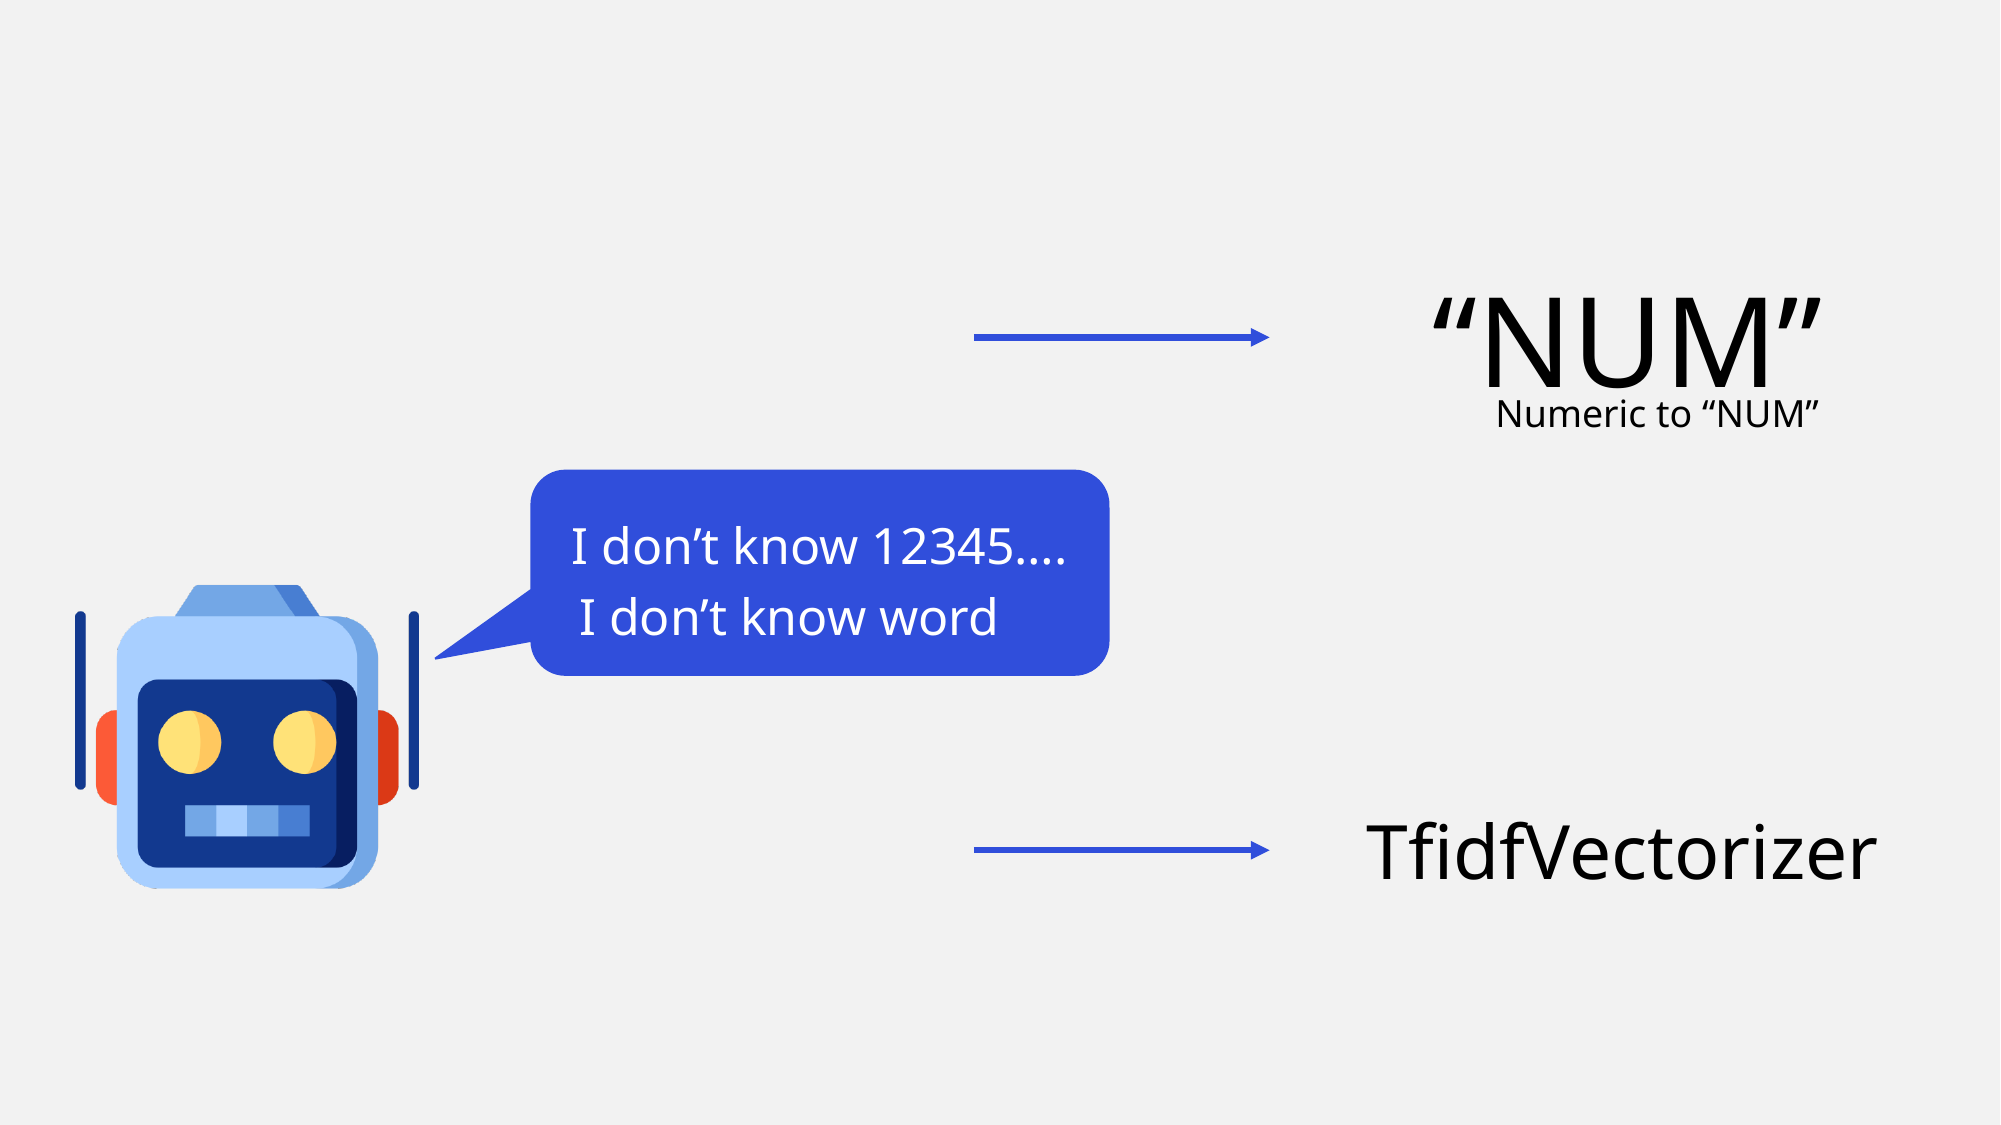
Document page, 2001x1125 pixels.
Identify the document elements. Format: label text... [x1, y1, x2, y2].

text_box “NUM” [1301, 254, 1954, 420]
text_box [530, 469, 1110, 507]
text_box TfidfVectorizer [1296, 797, 1949, 903]
text_box [532, 654, 1107, 676]
picture [75, 564, 419, 909]
text_box I don’t know word [463, 578, 1116, 654]
text_box [434, 637, 466, 660]
text_box Numeric to “NUM” [1331, 382, 1984, 443]
text_box I don’t know 12345…. [493, 507, 1146, 583]
